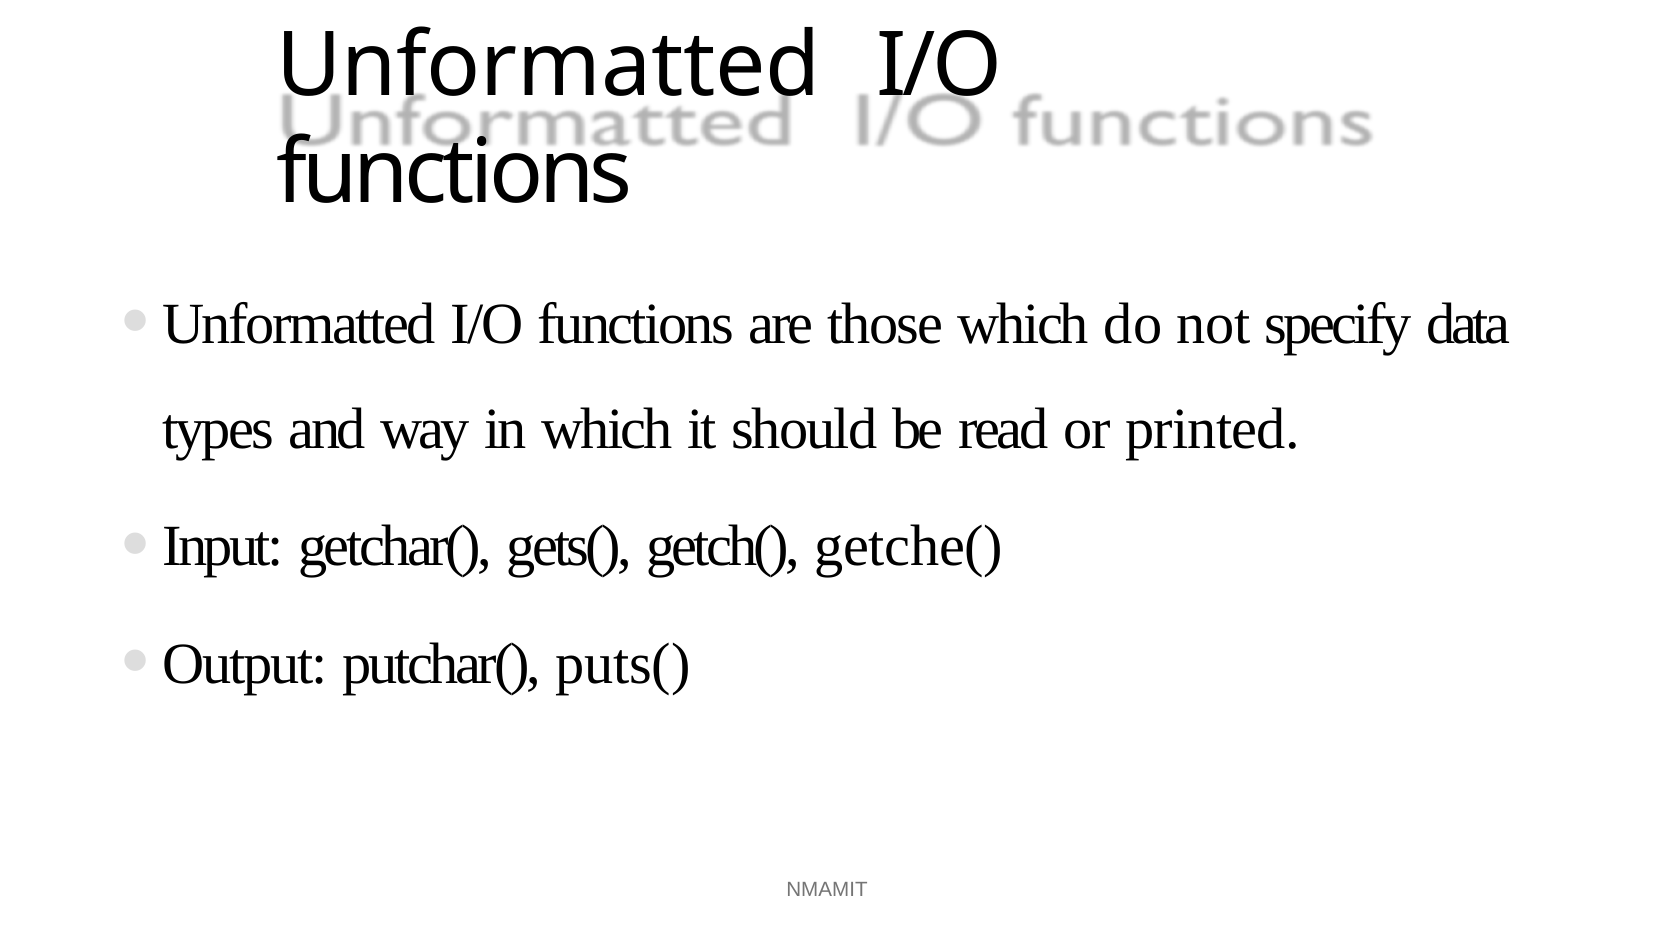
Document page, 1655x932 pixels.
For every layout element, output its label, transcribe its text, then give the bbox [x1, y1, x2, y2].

list Unformatted I/O functions are those which do not specify data types and way in which it should be read or printed. Input: getchar(), gets(), getch(), getche() Output: putchar(), puts() [113, 247, 1541, 776]
picture [210, 45, 1441, 212]
title Unformatted I/O functions [274, 3, 1378, 44]
footer NMAMIT [547, 863, 1107, 913]
